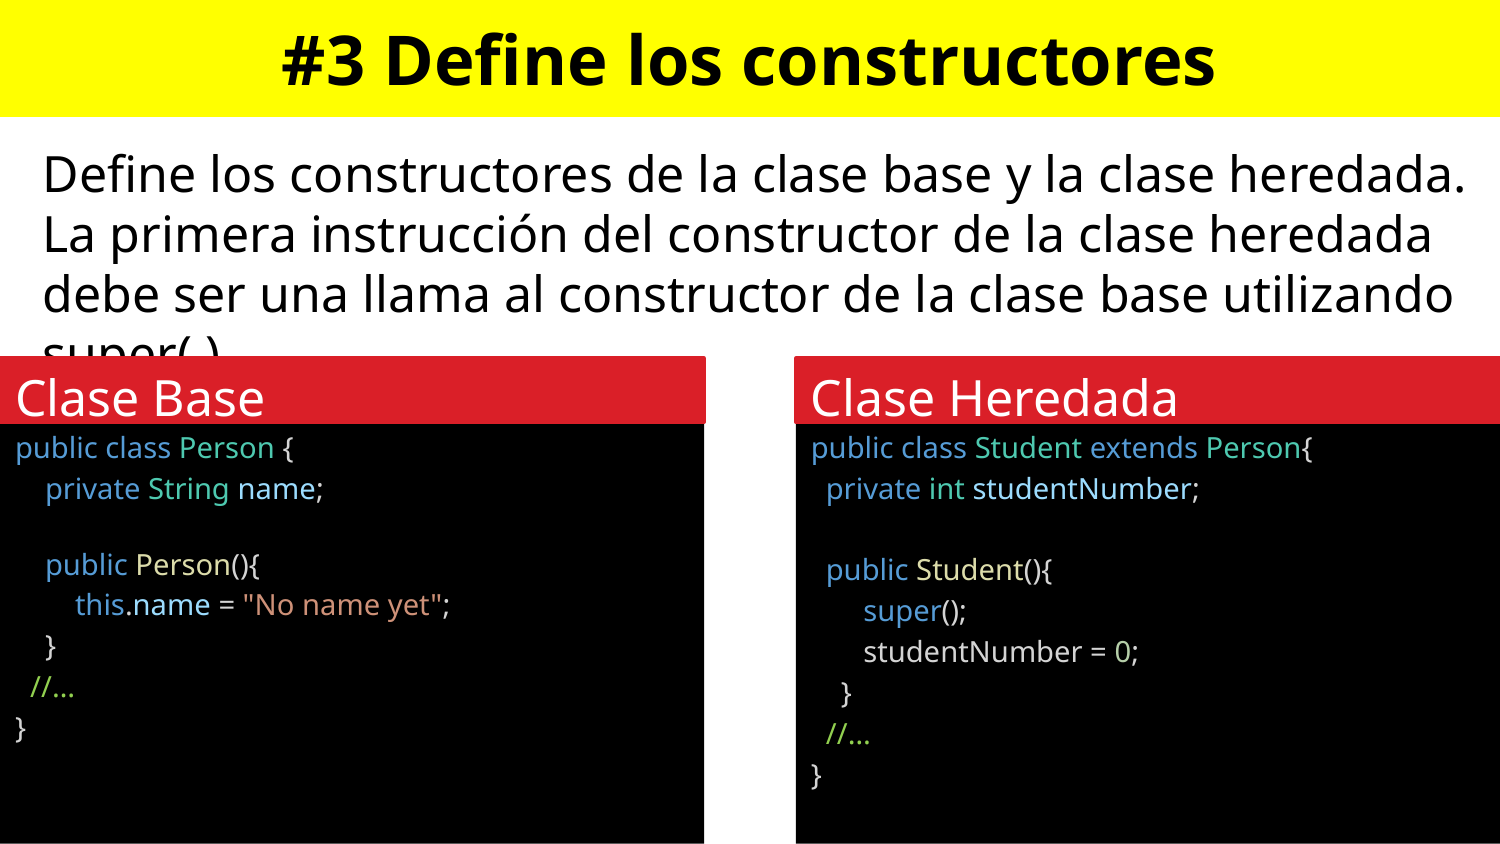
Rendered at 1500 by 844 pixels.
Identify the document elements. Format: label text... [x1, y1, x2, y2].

text_box public class Person { private String name; public Person(){ this.name = "No name yet"; } //… } [0, 424, 705, 844]
text_box Clase Base [0, 356, 706, 424]
text_box Clase Heredada [794, 356, 1500, 424]
text_box public class Student extends Person{ private int studentNumber; public Student(){ super(); studentNumber = 0; } //… } [795, 424, 1500, 844]
title #3 Define los constructores [0, 0, 1500, 117]
list Define los constructores de la clase base y la clase heredada. La primera instrucción del constructor de la clase heredada debe ser una llama al constructor de la clase base utilizando super( ). [27, 135, 1500, 350]
